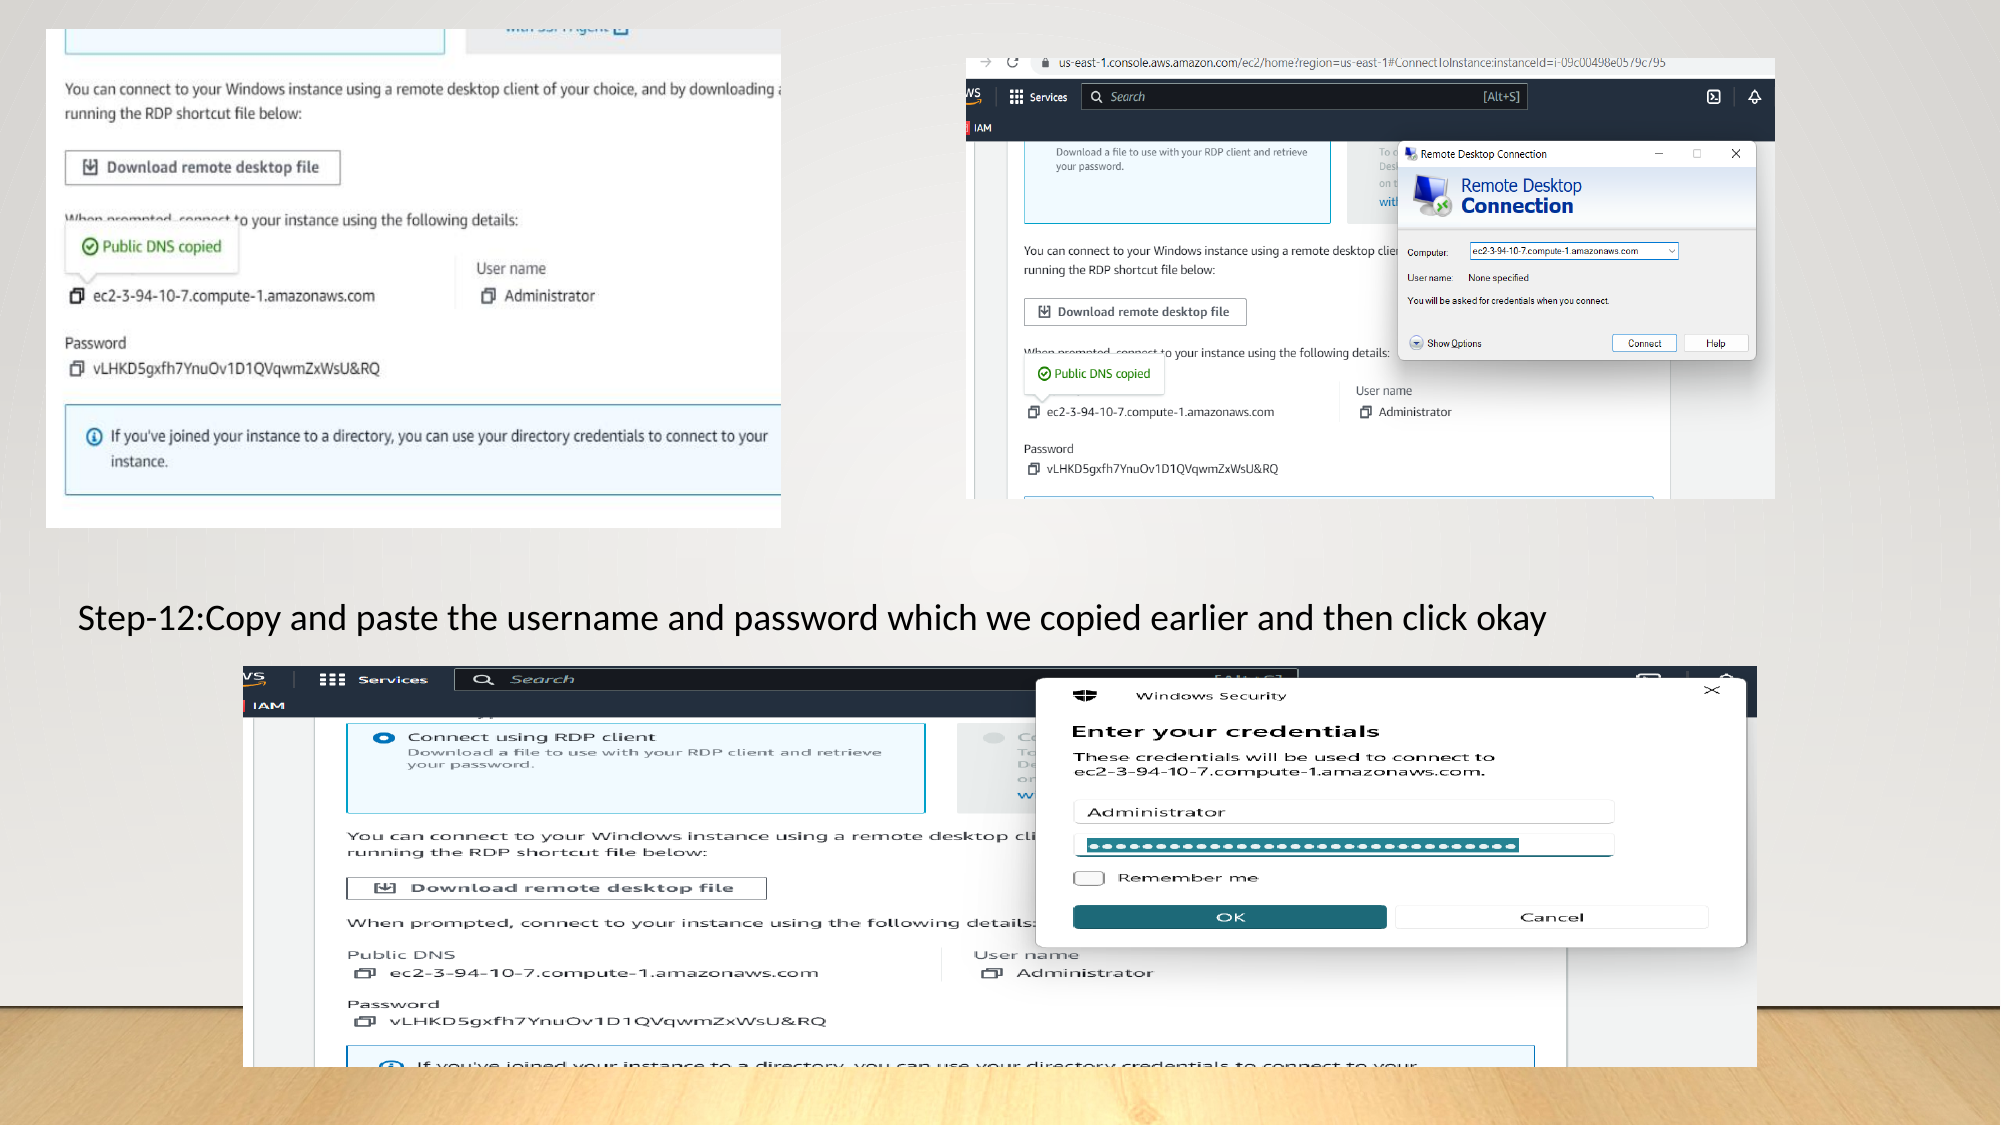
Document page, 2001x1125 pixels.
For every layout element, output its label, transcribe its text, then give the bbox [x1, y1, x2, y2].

picture [45, 28, 782, 529]
picture [0, 665, 2000, 1125]
picture [965, 58, 1776, 500]
text_box Step-12:Copy and paste the username and password which we copied earlier and then click okay [63, 585, 1859, 690]
